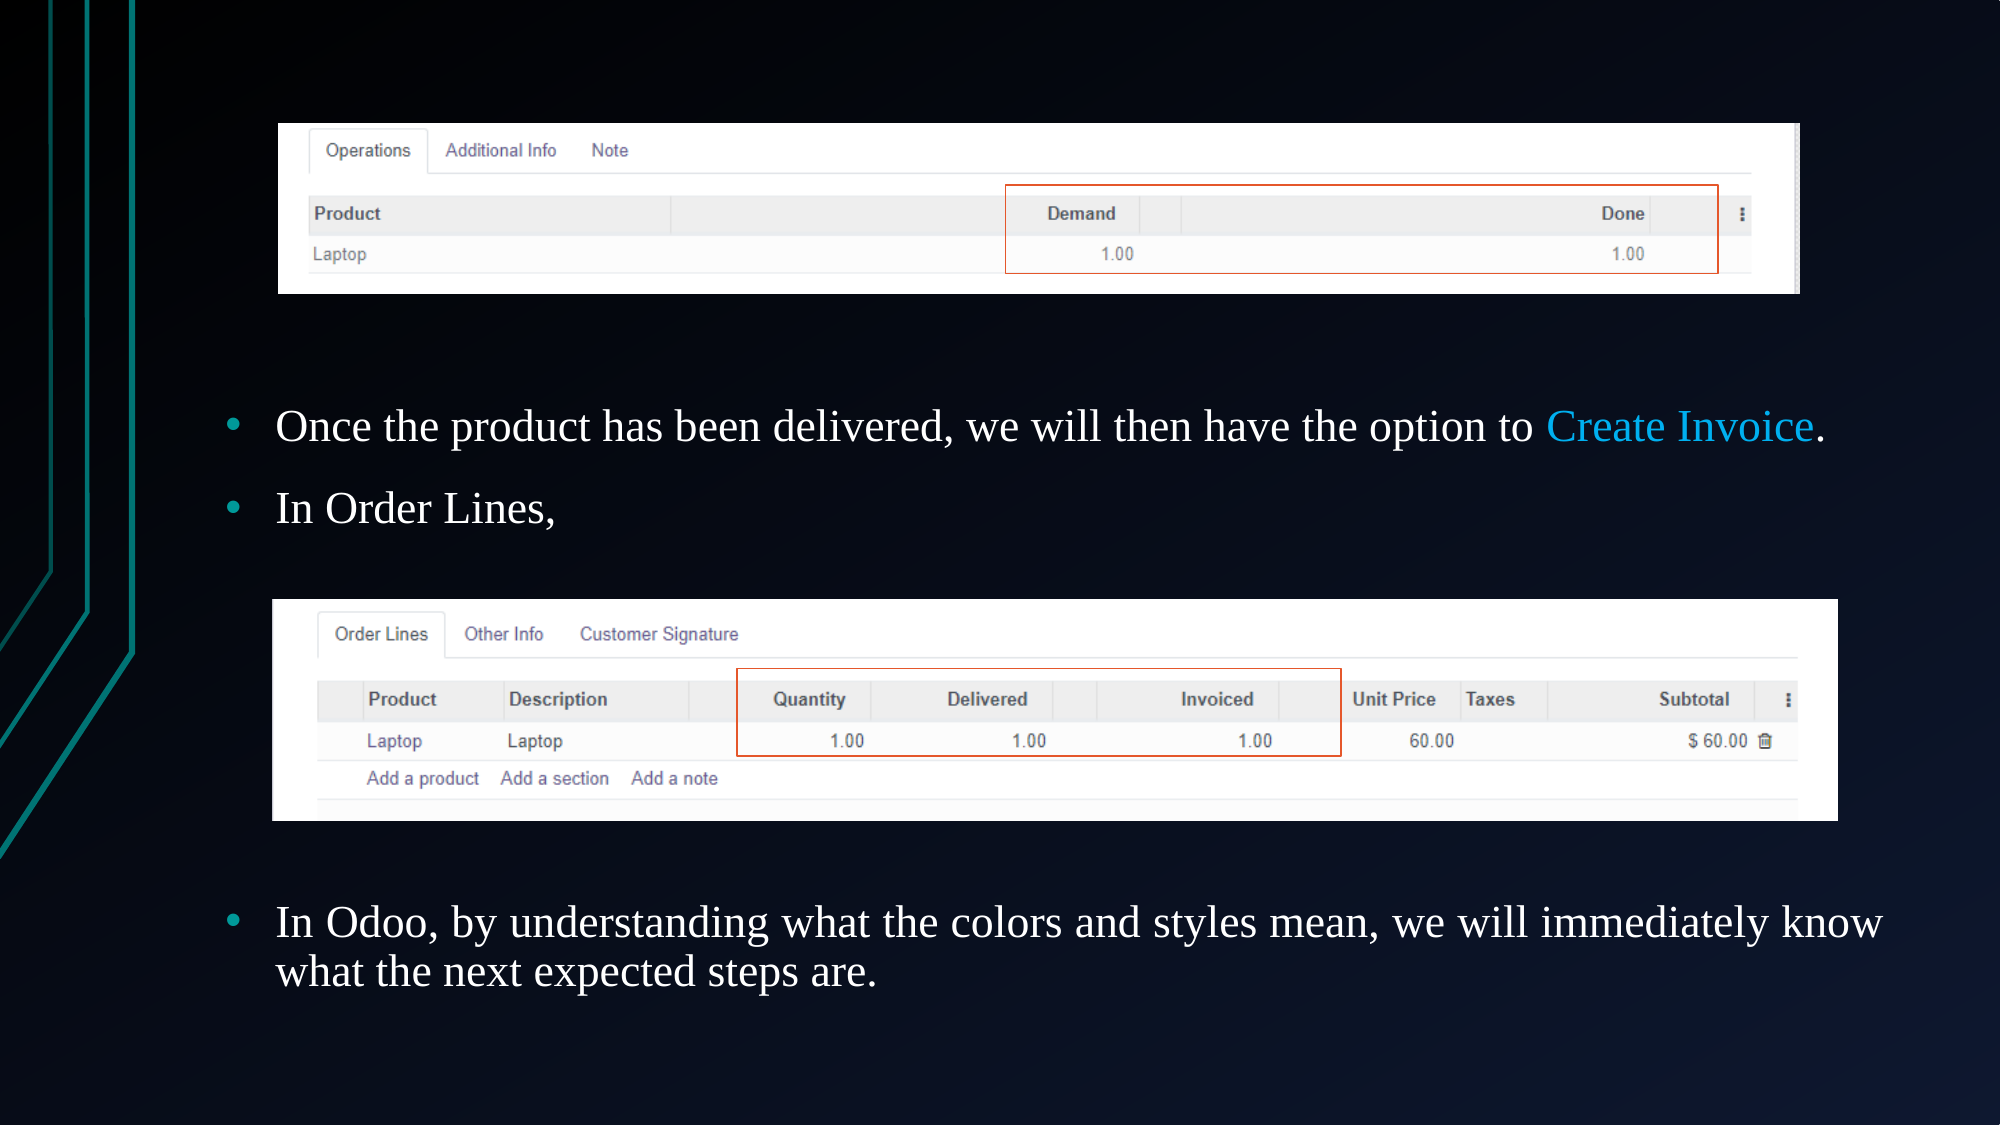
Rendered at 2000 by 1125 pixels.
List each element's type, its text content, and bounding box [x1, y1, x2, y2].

list Once the product has been delivered, we will then have the option to Create Invoice. In Order Lines, In Odoo, by understanding what the colors and styles mean, we will immediately know what the next expected steps are. [205, 55, 1905, 1072]
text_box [272, 599, 1838, 821]
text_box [278, 123, 1800, 295]
